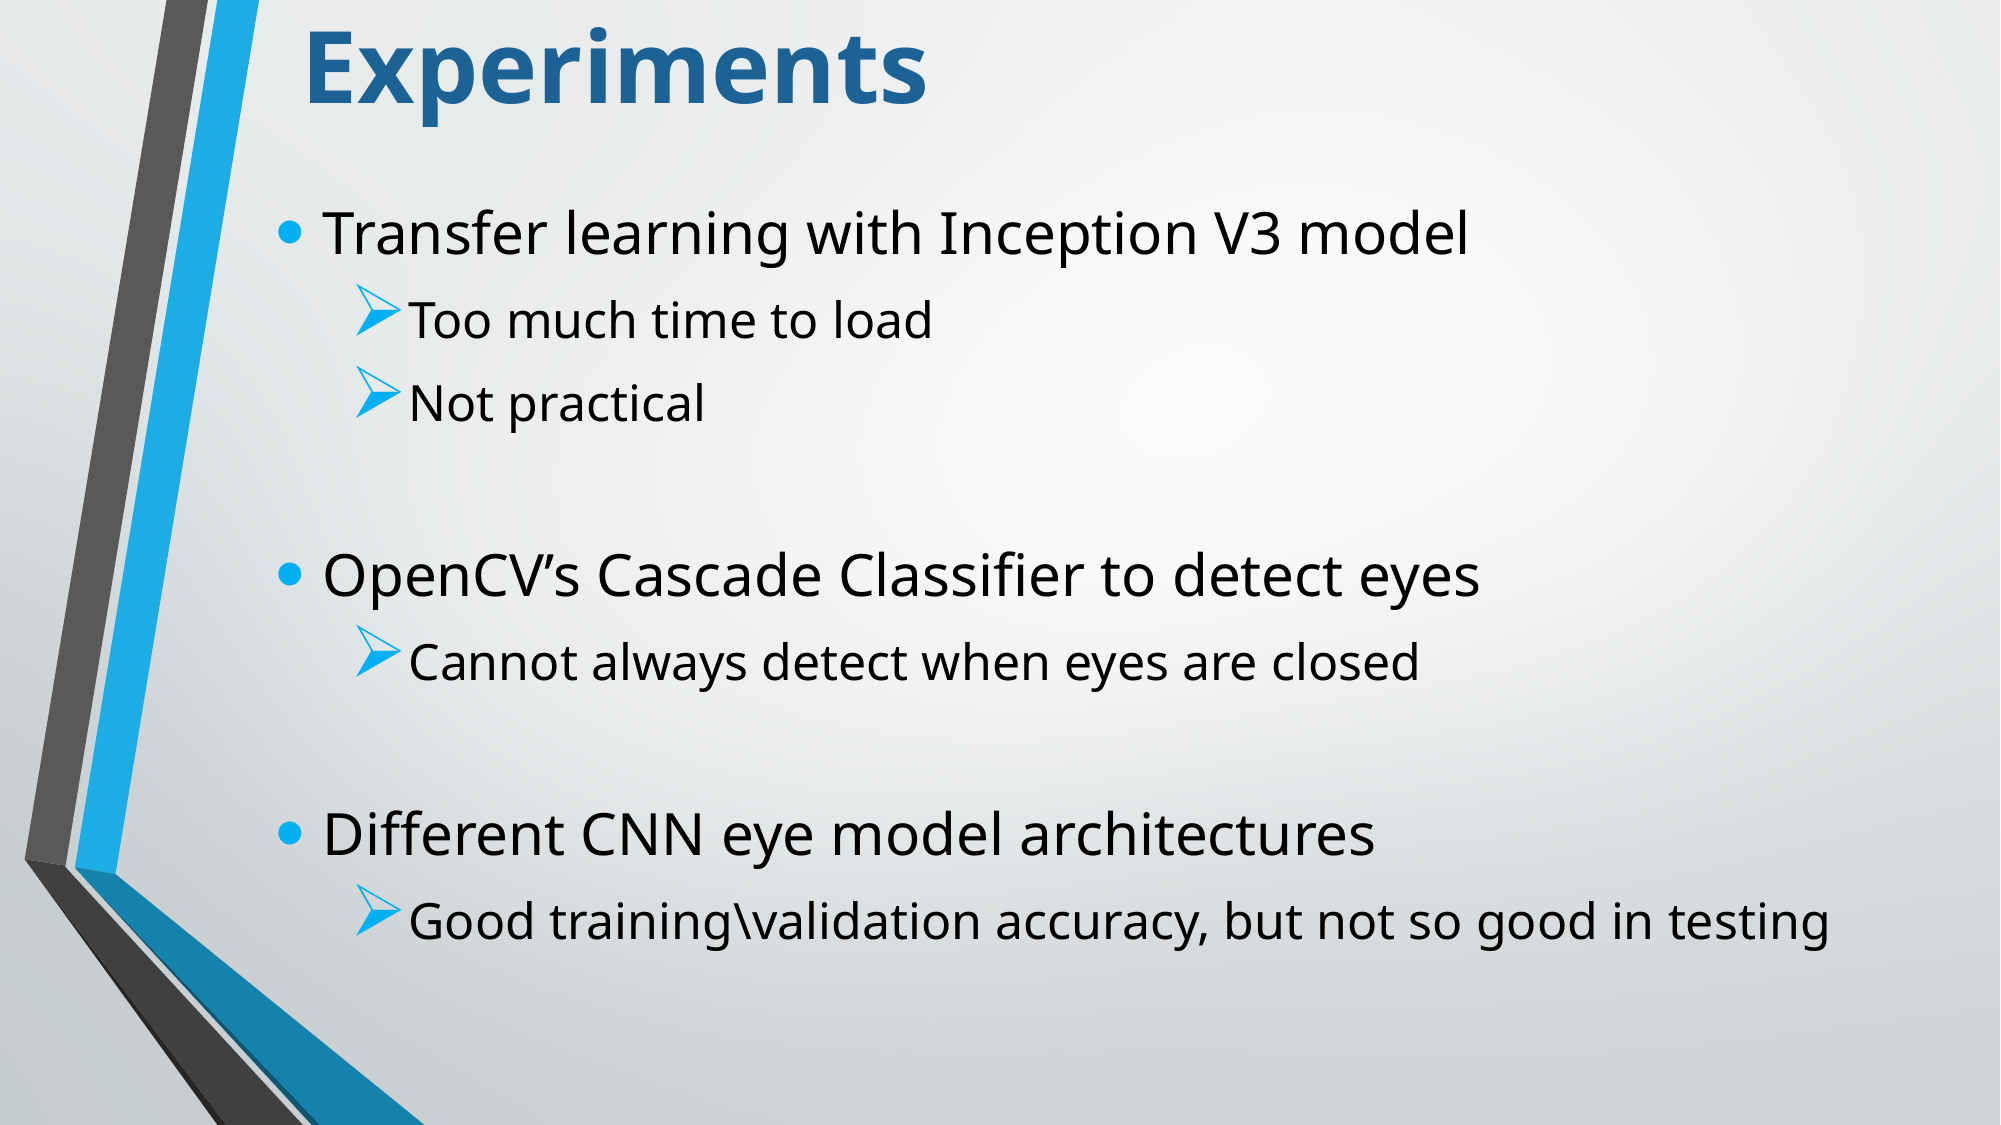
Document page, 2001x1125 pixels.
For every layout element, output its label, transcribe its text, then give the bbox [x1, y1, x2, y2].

text_box Experiments [261, 0, 1846, 148]
text_box Transfer learning with Inception V3 model Too much time to load Not practical OpenCV’s Cascade Classifier to detect eyes Cannot always detect when eyes are closed Different CNN eye model architectures Good training\validation accuracy, but not so good in testing [261, 188, 2000, 1125]
